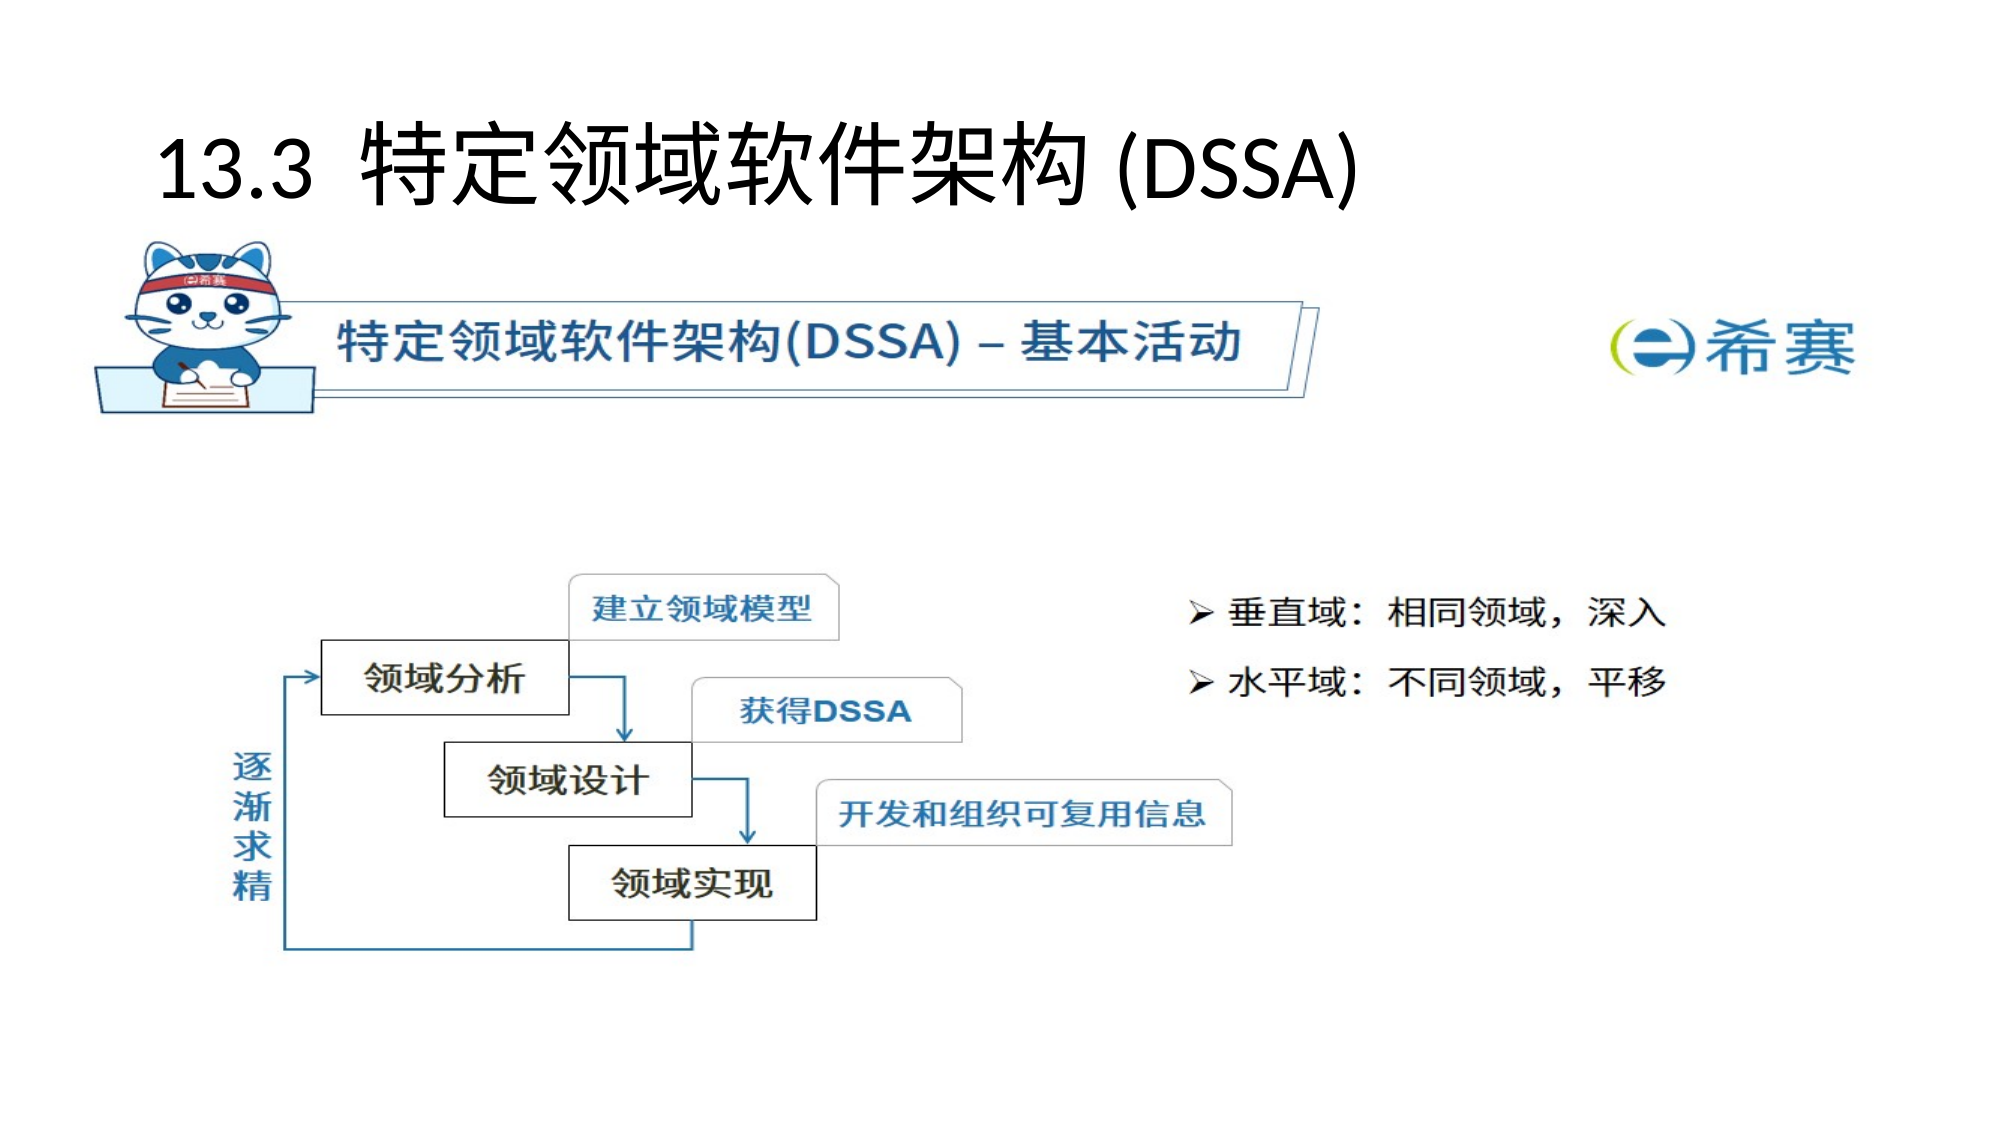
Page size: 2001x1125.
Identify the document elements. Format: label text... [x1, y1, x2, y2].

title 13.3 特定领域软件架构(DSSA) [137, 59, 1863, 229]
picture [0, 229, 1920, 1125]
